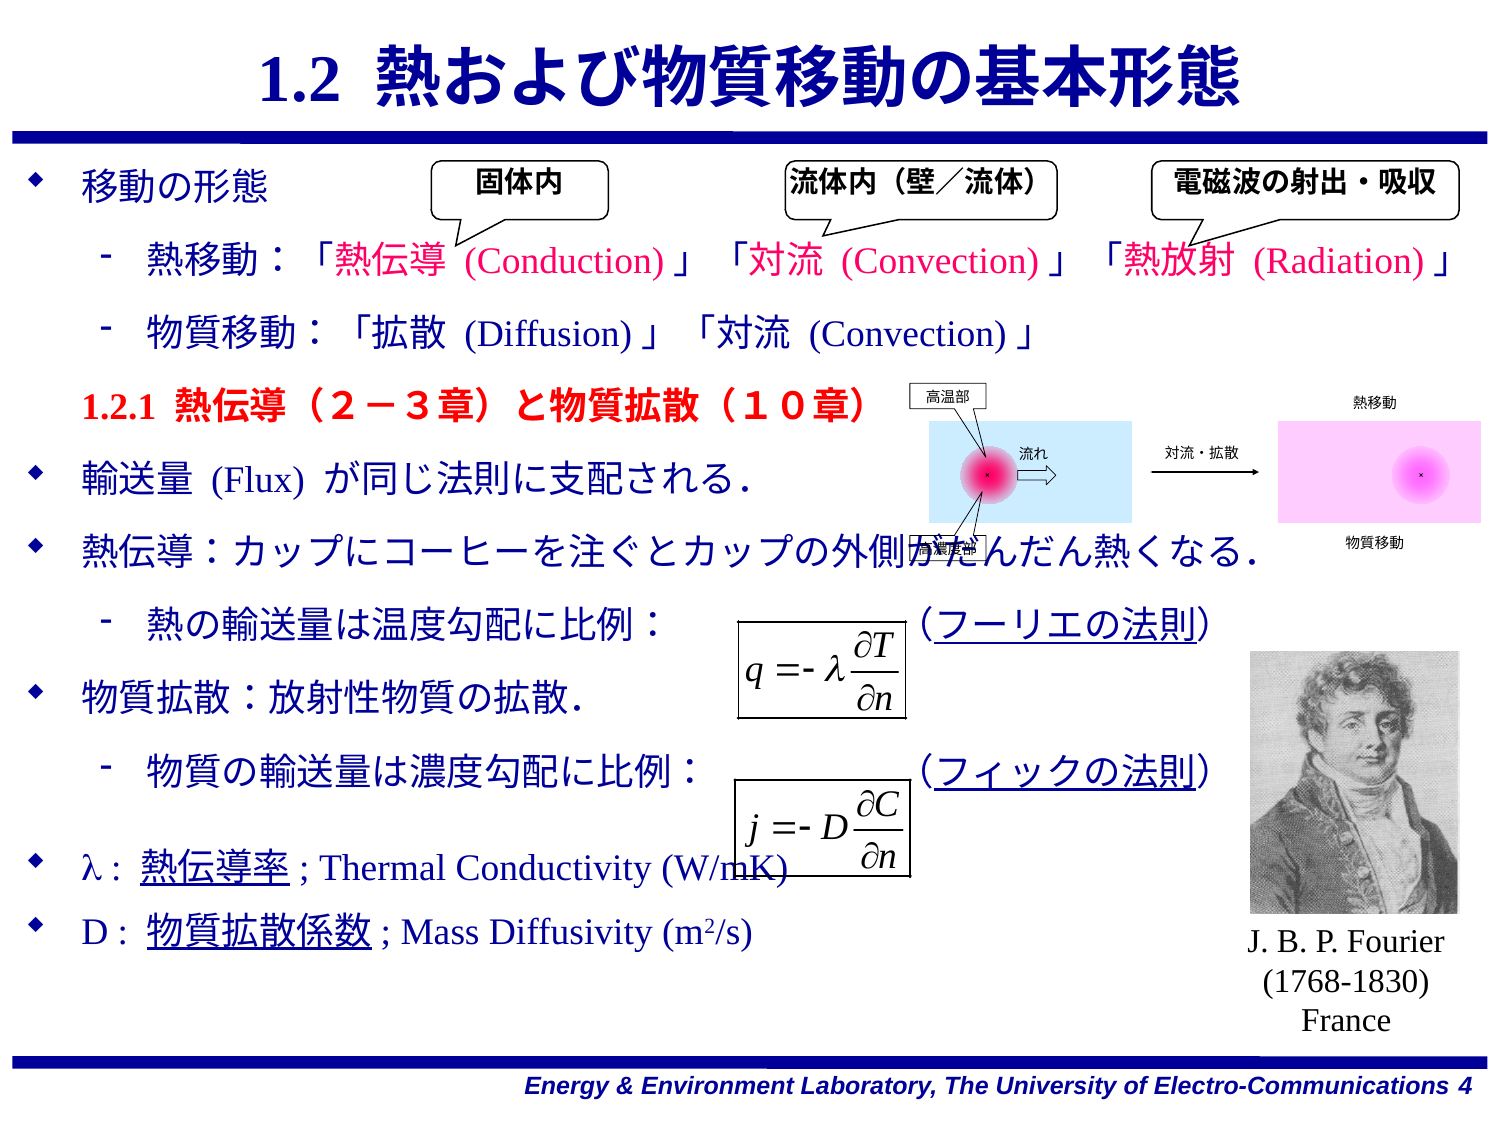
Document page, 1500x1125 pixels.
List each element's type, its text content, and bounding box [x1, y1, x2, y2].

picture [909, 382, 1483, 563]
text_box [733, 616, 913, 725]
list 移動の形態 熱移動：「熱伝導 (Conduction)」「対流 (Convection)」「熱放射 (Radiation)」 物質移動：「拡散 (Diffusion)」「対流 (Convection)」 1.2.1 熱伝導（２－３章）と物質拡散（１０章） 輸送量 (Flux) が同じ法則に支配される． 熱伝導：カップにコーヒーを注ぐとカップの外側がだんだん熱くなる． 熱の輸送量は温度勾配に比例： （フーリエの法則） 物質拡散：放射性物質の拡散． 物質の輸送量は濃度勾配に比例： （フィックの法則） l : 熱伝導率; Thermal Conductivity (W/mK) D : 物質拡散係数; Mass Diffusivity (m2/s) [24, 162, 1475, 1038]
text_box 固体内 [431, 160, 609, 246]
text_box J. B. P. Fourier (1768-1830) France [1232, 911, 1460, 1046]
text_box 流体内（壁／流体） [785, 160, 1058, 236]
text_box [730, 774, 916, 884]
picture [1249, 651, 1460, 914]
title 1.2 熱および物質移動の基本形態 [12, 12, 1488, 138]
text_box 電磁波の射出・吸収 [1151, 160, 1460, 246]
